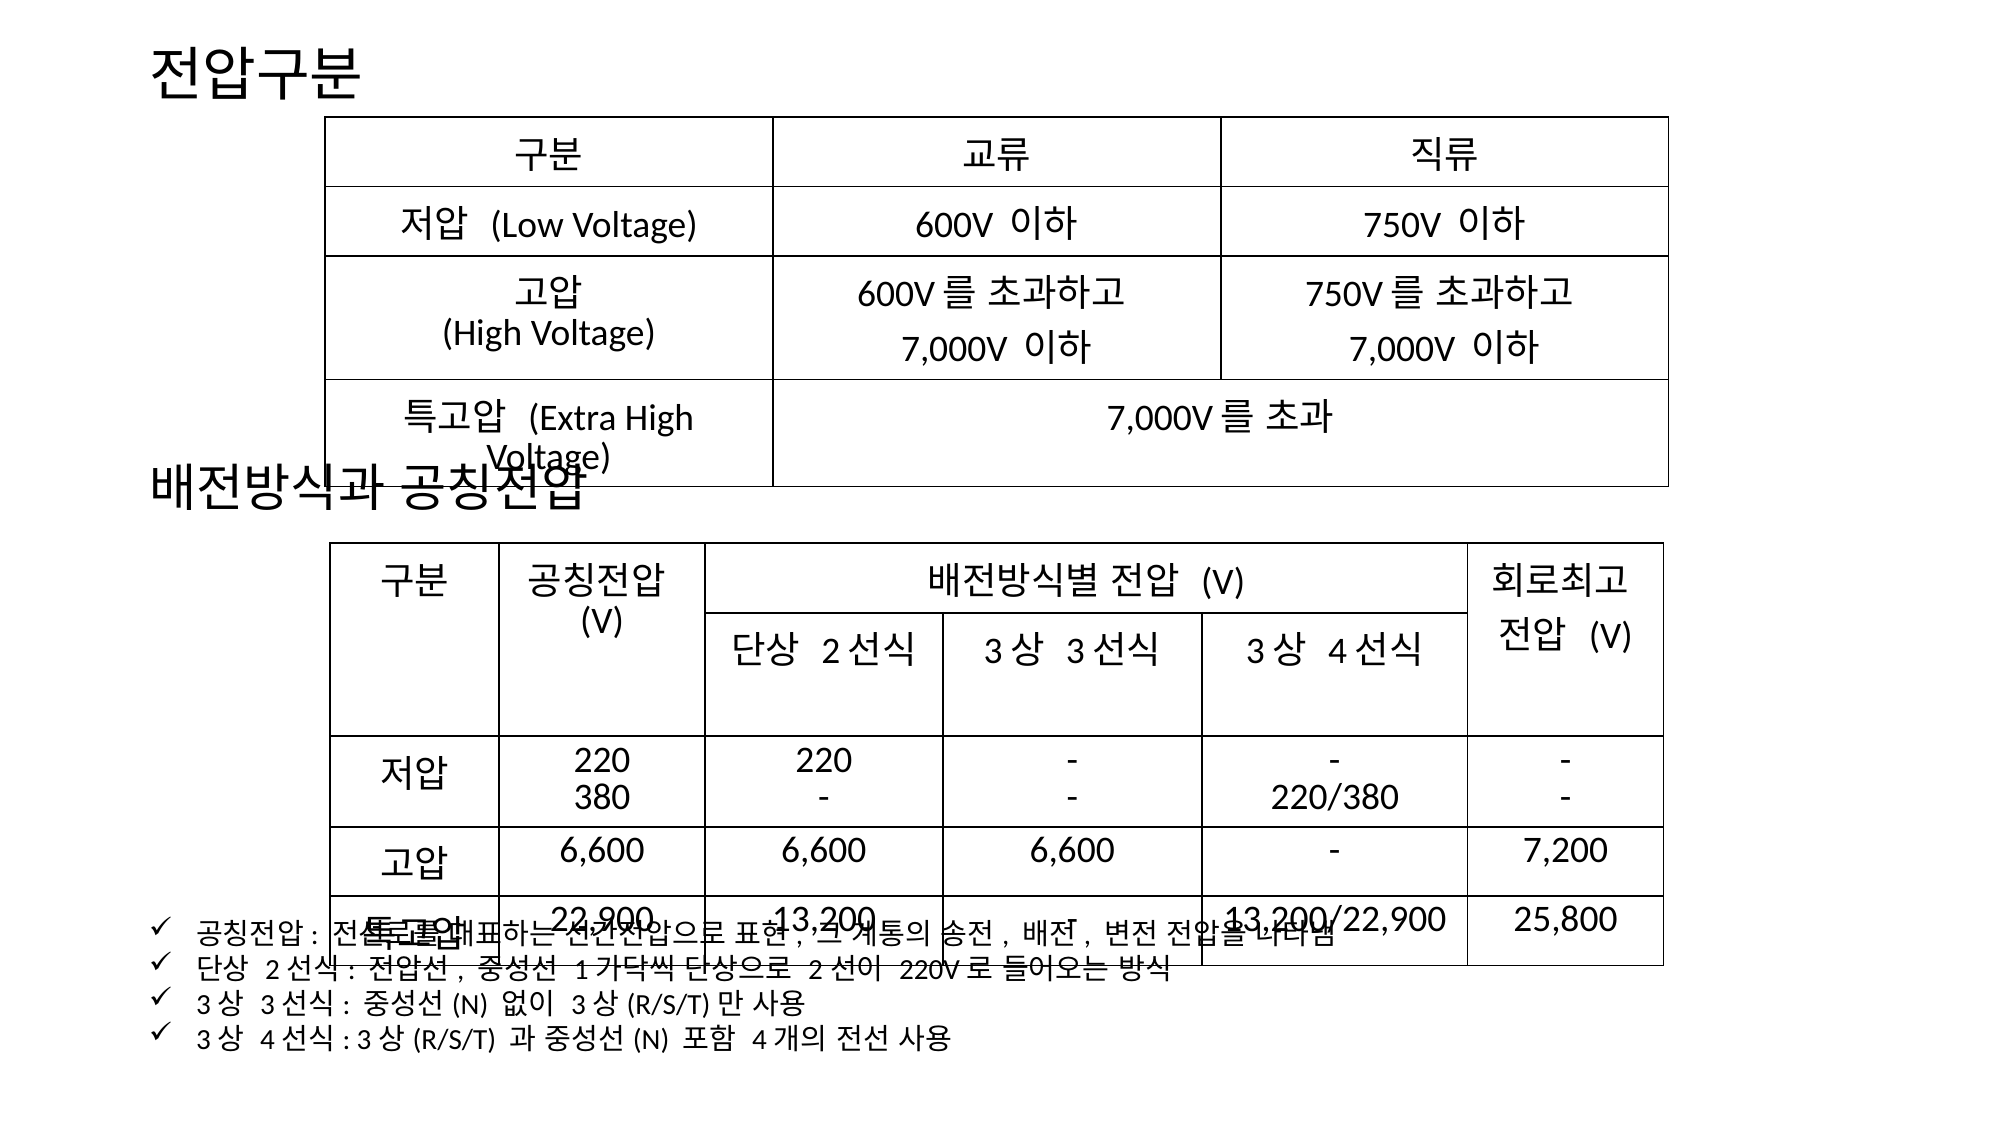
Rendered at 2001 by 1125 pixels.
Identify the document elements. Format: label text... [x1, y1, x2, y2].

table_cell 6,600 [706, 828, 942, 895]
table_header 배전방식별 전압 (V) [706, 544, 1467, 612]
table_header 직류 [1222, 118, 1668, 186]
table_cell 600V를 초과하고 7,000V 이하 [774, 257, 1220, 379]
table_cell 단상 2선식 [706, 614, 942, 735]
table_cell - - [944, 737, 1201, 826]
table_cell 25,800 [1468, 897, 1663, 908]
table_cell 특고압 (Extra High Voltage) [326, 380, 772, 445]
table_cell 저압 [331, 737, 498, 826]
text_box 공칭전압: 전선로를 대표하는 선간전압으로 표현, 그 계통의 송전, 배전, 변전 전압을 나타냄 단상 2선식: 전압선, 중성선 1가닥씩 단상으로 2선이 220V로 들어오는 방식 3상 3선식: 중성선(N) 없이 3상(R/S/T)만 사용 3상 4선식: 3상(R/S/T) 과 중성선(N) 포함 4개의 전선 사용 [134, 908, 1777, 1063]
table_cell 6,600 [944, 828, 1201, 895]
table_cell 13,200 [706, 897, 942, 908]
table_cell 7,200 [1468, 828, 1663, 895]
table_cell 3상 3선식 [944, 614, 1201, 735]
table_header 구분 [326, 118, 772, 186]
table_cell 7,000V를 초과 [774, 380, 1668, 445]
table_cell 22,900 [500, 897, 704, 908]
table_cell 220 - [706, 737, 942, 826]
table_cell - [944, 897, 1201, 908]
table_cell 고압 [331, 828, 498, 895]
table_cell 특고압 [331, 897, 498, 908]
table_cell 750V 이하 [1222, 187, 1668, 255]
table_cell 3상 4선식 [1203, 614, 1467, 735]
table_cell 고압 (High Voltage) [326, 257, 772, 379]
table_cell 6,600 [500, 828, 704, 895]
text_box 배전방식과 공칭전압 [134, 445, 1860, 528]
table_header 회로최고 전압 (V) [1468, 544, 1663, 735]
table_cell - 220/380 [1203, 737, 1467, 826]
table_cell 220 380 [500, 737, 704, 826]
table_header 교류 [774, 118, 1220, 186]
table_cell - [1203, 828, 1467, 895]
table_cell 저압 (Low Voltage) [326, 187, 772, 255]
table_cell 13,200/22,900 [1203, 897, 1467, 908]
table_header 구분 [331, 544, 498, 735]
table_cell 600V 이하 [774, 187, 1220, 255]
table_header 공칭전압 (V) [500, 544, 704, 735]
title 전압구분 [134, 35, 1860, 118]
table_cell 750V를 초과하고 7,000V 이하 [1222, 257, 1668, 379]
table_cell - - [1468, 737, 1663, 826]
